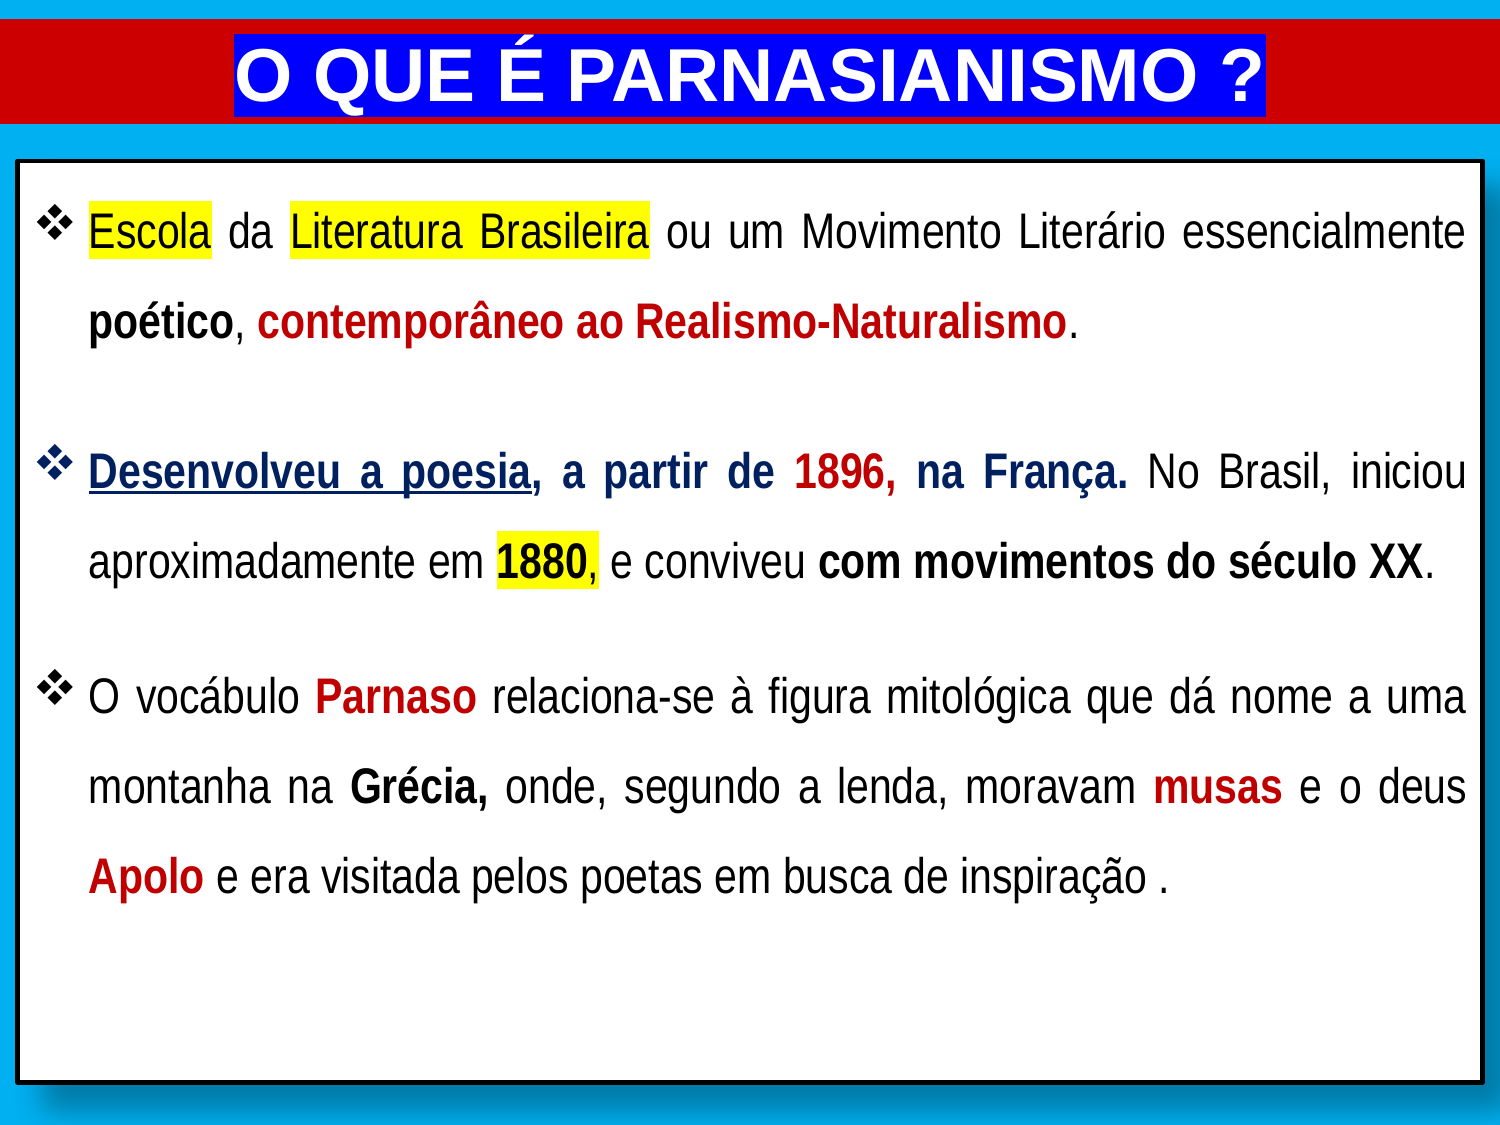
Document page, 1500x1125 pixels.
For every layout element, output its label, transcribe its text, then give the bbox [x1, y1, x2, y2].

list Escola da Literatura Brasileira ou um Movimento Literário essencialmente poético, contemporâneo ao Realismo-Naturalismo. Desenvolveu a poesia, a partir de 1896, na França. No Brasil, iniciou aproximadamente em 1880, e conviveu com movimentos do século XX. O vocábulo Parnaso relaciona-se à figura mitológica que dá nome a uma montanha na Grécia, onde, segundo a lenda, moravam musas e o deus Apolo e era visitada pelos poetas em busca de inspiração . [17, 160, 1483, 1083]
text_box O QUE É PARNASIANISMO ? [0, 19, 1500, 124]
